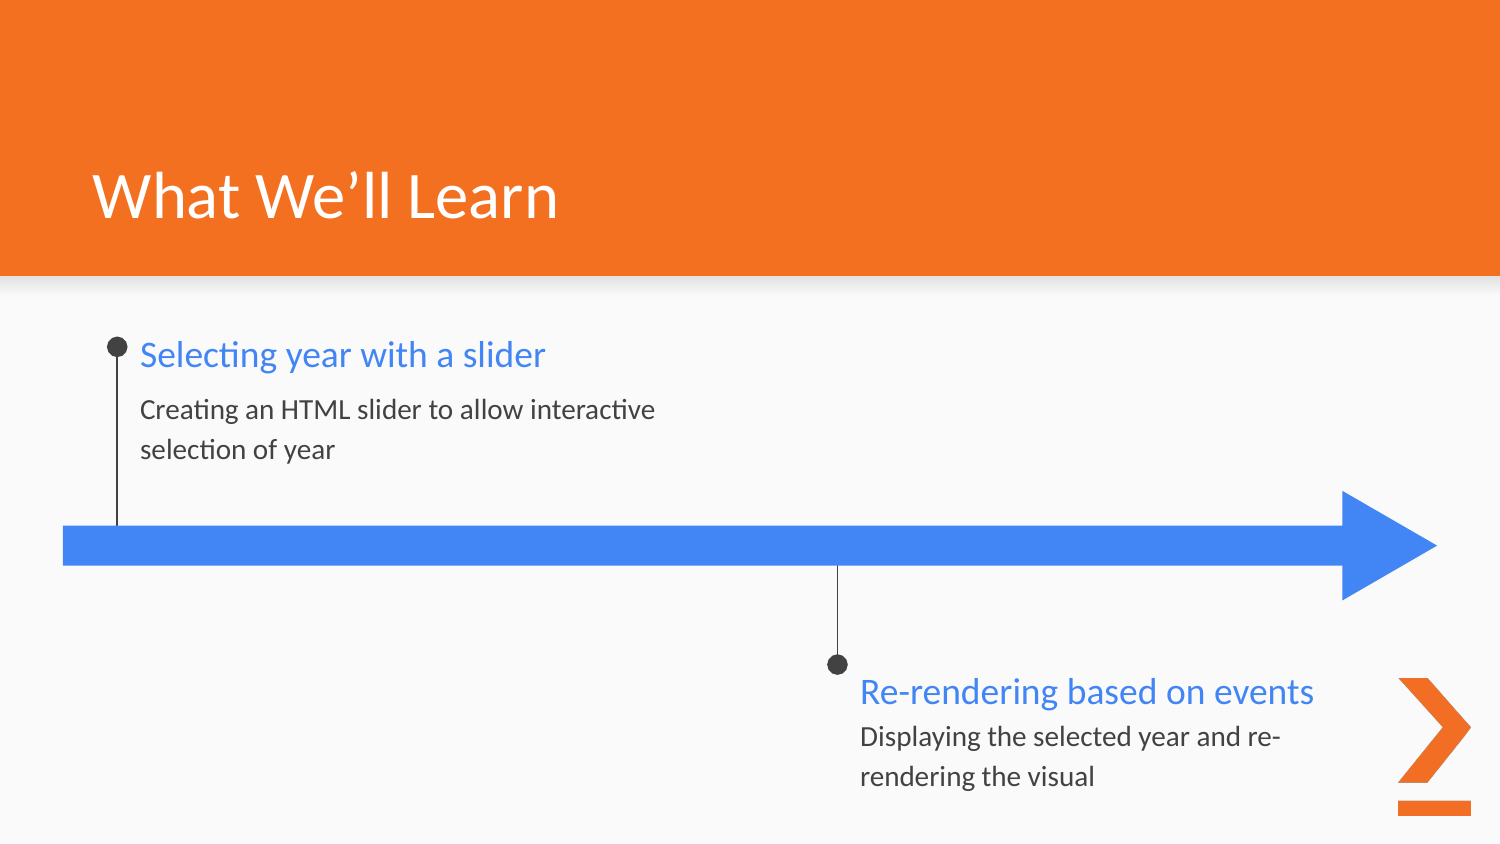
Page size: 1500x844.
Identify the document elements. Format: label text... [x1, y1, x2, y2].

title Re-rendering based on events [845, 657, 1343, 722]
text_box Creating an HTML slider to allow interactive selection of year [125, 369, 688, 465]
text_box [62, 490, 1438, 601]
picture [1398, 678, 1471, 816]
list Displaying the selected year and re-rendering the visual [845, 696, 1313, 792]
text_box Selecting year with a slider [125, 320, 750, 385]
title What We’ll Learn [77, 121, 1427, 248]
